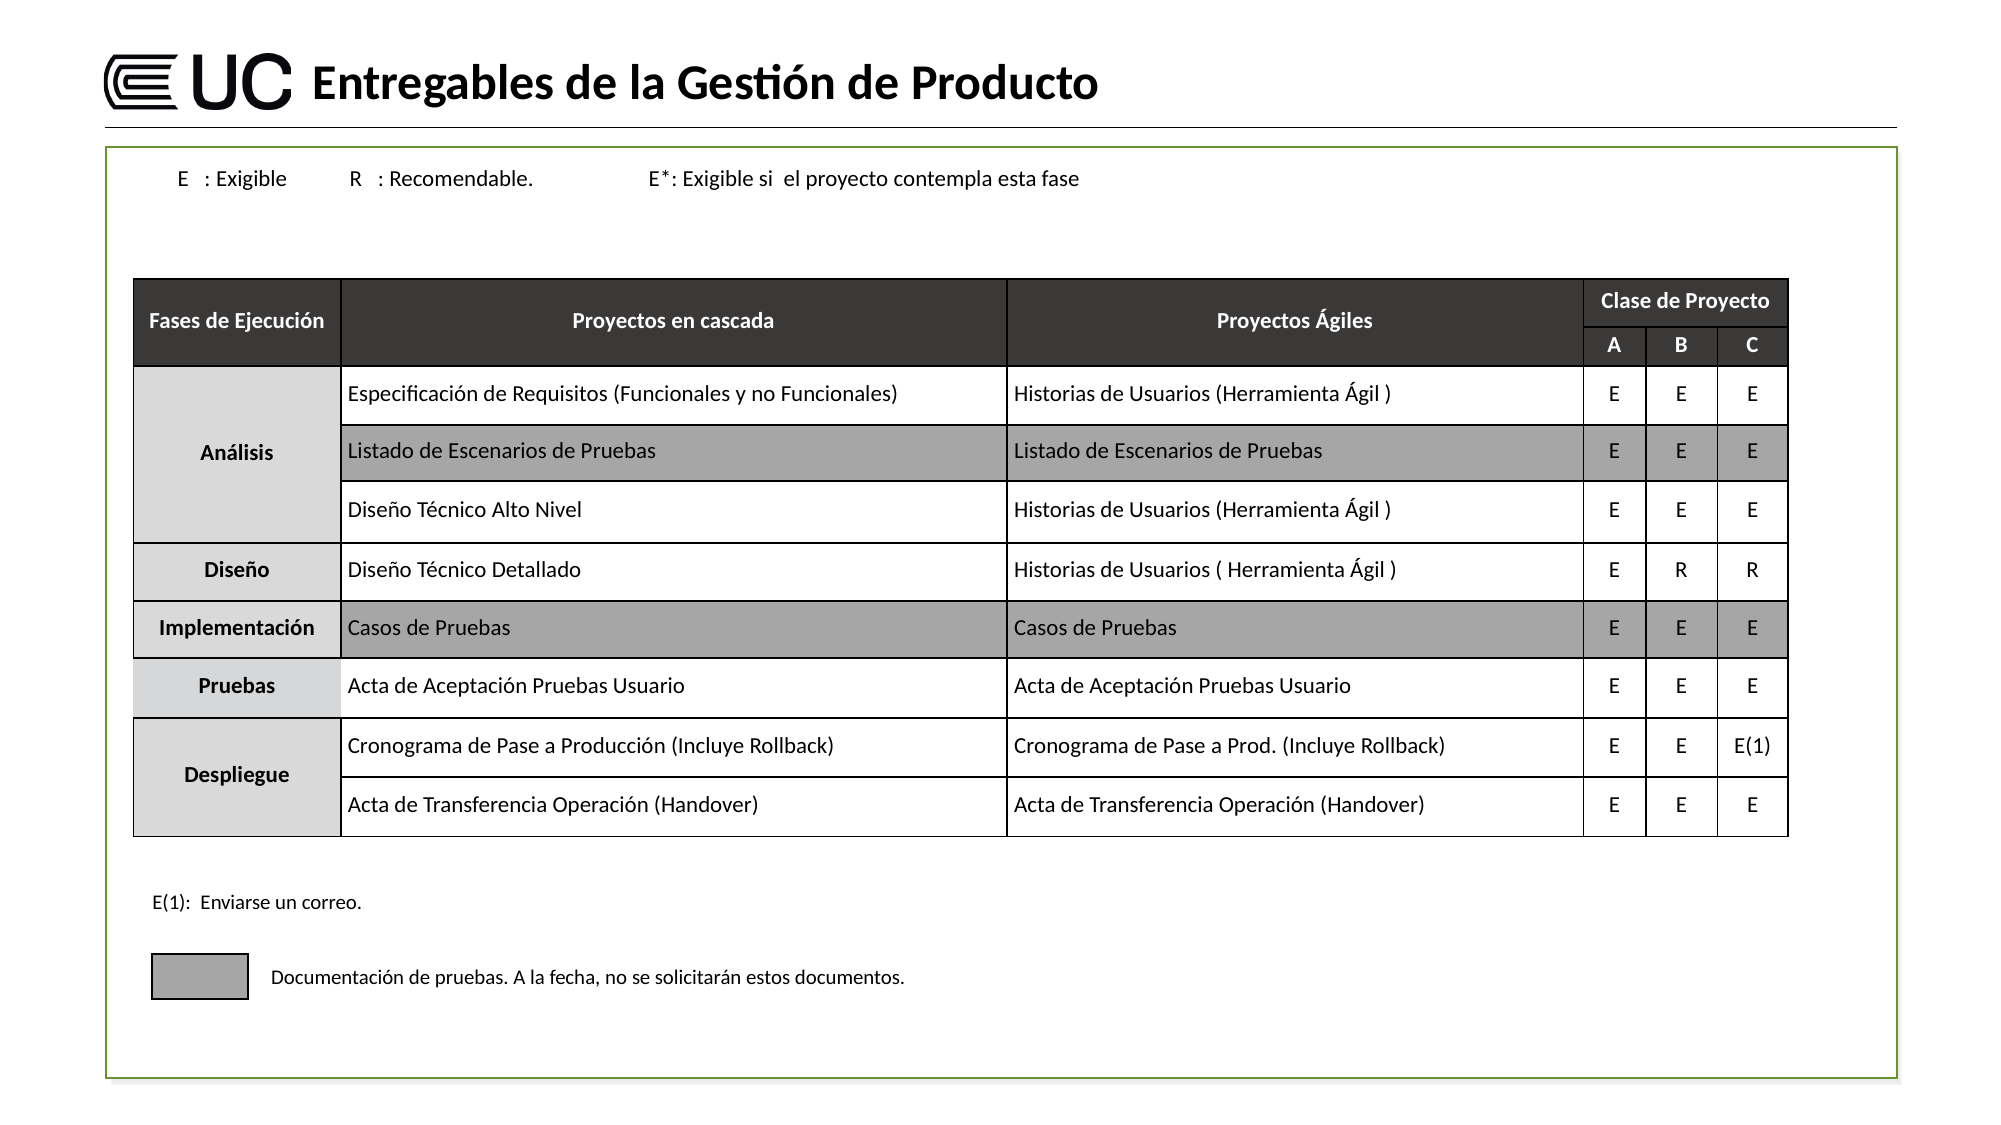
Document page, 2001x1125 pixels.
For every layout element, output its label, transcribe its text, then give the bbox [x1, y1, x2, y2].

table_cell Despliegue [134, 719, 340, 836]
table_cell Casos de Pruebas [342, 602, 1006, 657]
table_cell Acta de Transferencia Operación (Handover) [1008, 778, 1583, 836]
table_cell E(1) [1718, 719, 1787, 776]
text_box E : Exigible R : Recomendable. E*: Exigible si el proyecto contempla esta fase [162, 156, 1198, 199]
table_cell E [1584, 719, 1645, 776]
table_cell Cronograma de Pase a Prod. (Incluye Rollback) [1008, 719, 1583, 776]
table_cell Acta de Transferencia Operación (Handover) [342, 778, 1006, 836]
table_cell E [1584, 482, 1645, 542]
table_cell A [1584, 328, 1645, 365]
table_cell Especificación de Requisitos (Funcionales y no Funcionales) [342, 367, 1006, 424]
table_cell E [1647, 719, 1717, 776]
table_cell E [1647, 659, 1717, 717]
table_cell C [1718, 328, 1787, 365]
table_cell E [1647, 367, 1717, 424]
table_header [153, 955, 247, 998]
table_cell E [1584, 659, 1645, 717]
table_cell E [1584, 602, 1645, 657]
table_cell E [1718, 482, 1787, 542]
table_cell E [1718, 367, 1787, 424]
table_cell E [1647, 482, 1717, 542]
table_cell B [1647, 328, 1717, 365]
table_cell Acta de Aceptación Pruebas Usuario [341, 659, 1006, 717]
table_cell E [1718, 602, 1787, 657]
table_cell Análisis [134, 367, 340, 542]
table_cell Diseño [134, 544, 340, 600]
table_cell Cronograma de Pase a Producción (Incluye Rollback) [342, 719, 1006, 776]
table_cell Listado de Escenarios de Pruebas [342, 426, 1006, 480]
table_cell E [1718, 659, 1787, 717]
table_cell Pruebas [133, 659, 341, 717]
table_cell E [1718, 426, 1787, 480]
table_header Fases de Ejecución [134, 280, 340, 365]
table_header Proyectos Ágiles [1008, 280, 1583, 365]
table_cell Implementación [134, 602, 340, 657]
table_cell E [1647, 426, 1717, 480]
table_cell E [1647, 778, 1717, 836]
table_cell Diseño Técnico Detallado [342, 544, 1006, 600]
table_header Proyectos en cascada [342, 280, 1006, 365]
picture [103, 53, 291, 110]
table_cell E [1584, 778, 1645, 836]
text_box Entregables de la Gestión de Producto [297, 42, 1484, 118]
table_cell E [1584, 367, 1645, 424]
table_cell Historias de Usuarios ( Herramienta Ágil ) [1008, 544, 1583, 600]
table_cell Listado de Escenarios de Pruebas [1008, 426, 1583, 480]
table_header Clase de Proyecto [1584, 280, 1787, 326]
table_cell Historias de Usuarios (Herramienta Ágil ) [1008, 482, 1583, 542]
table_cell E [1584, 544, 1645, 600]
table_cell R [1647, 544, 1717, 600]
table_cell R [1718, 544, 1787, 600]
table_cell Casos de Pruebas [1008, 602, 1583, 657]
table_cell Historias de Usuarios (Herramienta Ágil ) [1008, 367, 1583, 424]
table_cell E [1718, 778, 1787, 836]
text_box [106, 147, 1897, 1078]
table_cell E [1647, 602, 1717, 657]
table_cell Acta de Aceptación Pruebas Usuario [1008, 659, 1583, 717]
table_cell Diseño Técnico Alto Nivel [342, 482, 1006, 542]
text_box E(1): Enviarse un correo. Documentación de pruebas. A la fecha, no se solicitarán estos documentos. [137, 881, 1866, 996]
table_cell E [1584, 426, 1645, 480]
